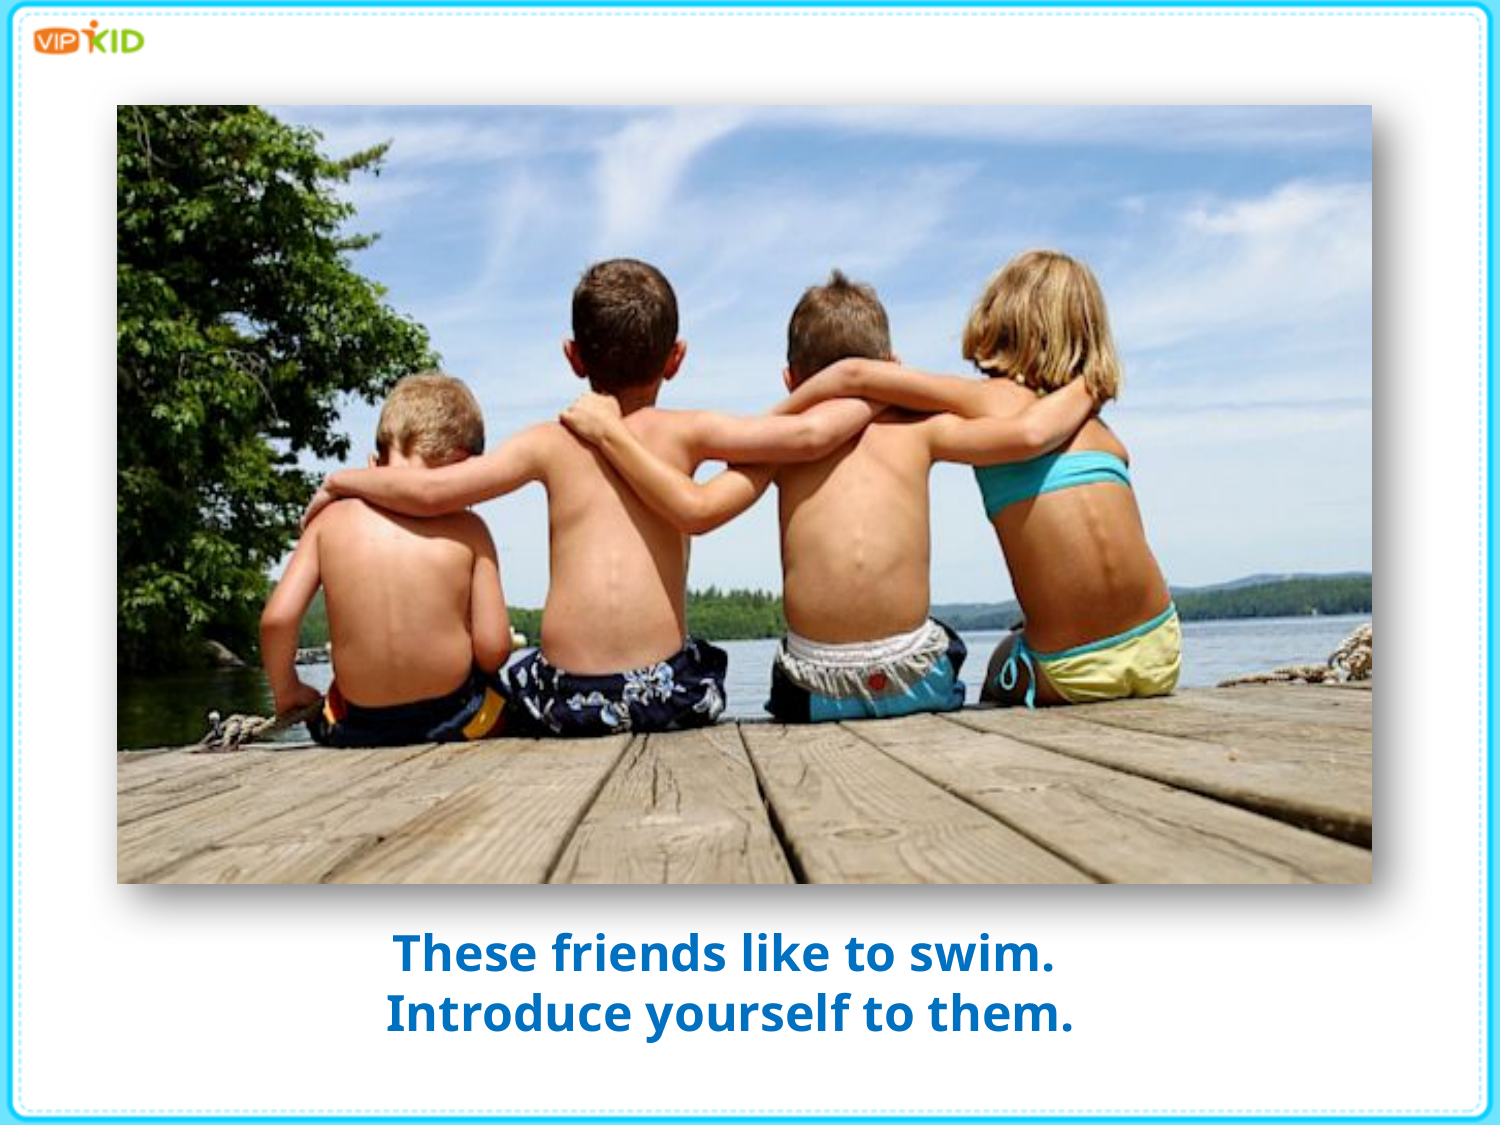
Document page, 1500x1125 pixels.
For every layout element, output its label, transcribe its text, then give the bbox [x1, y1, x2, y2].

picture [0, 0, 1500, 1125]
text_box These friends like to swim. Introduce yourself to them. [209, 932, 1253, 1049]
